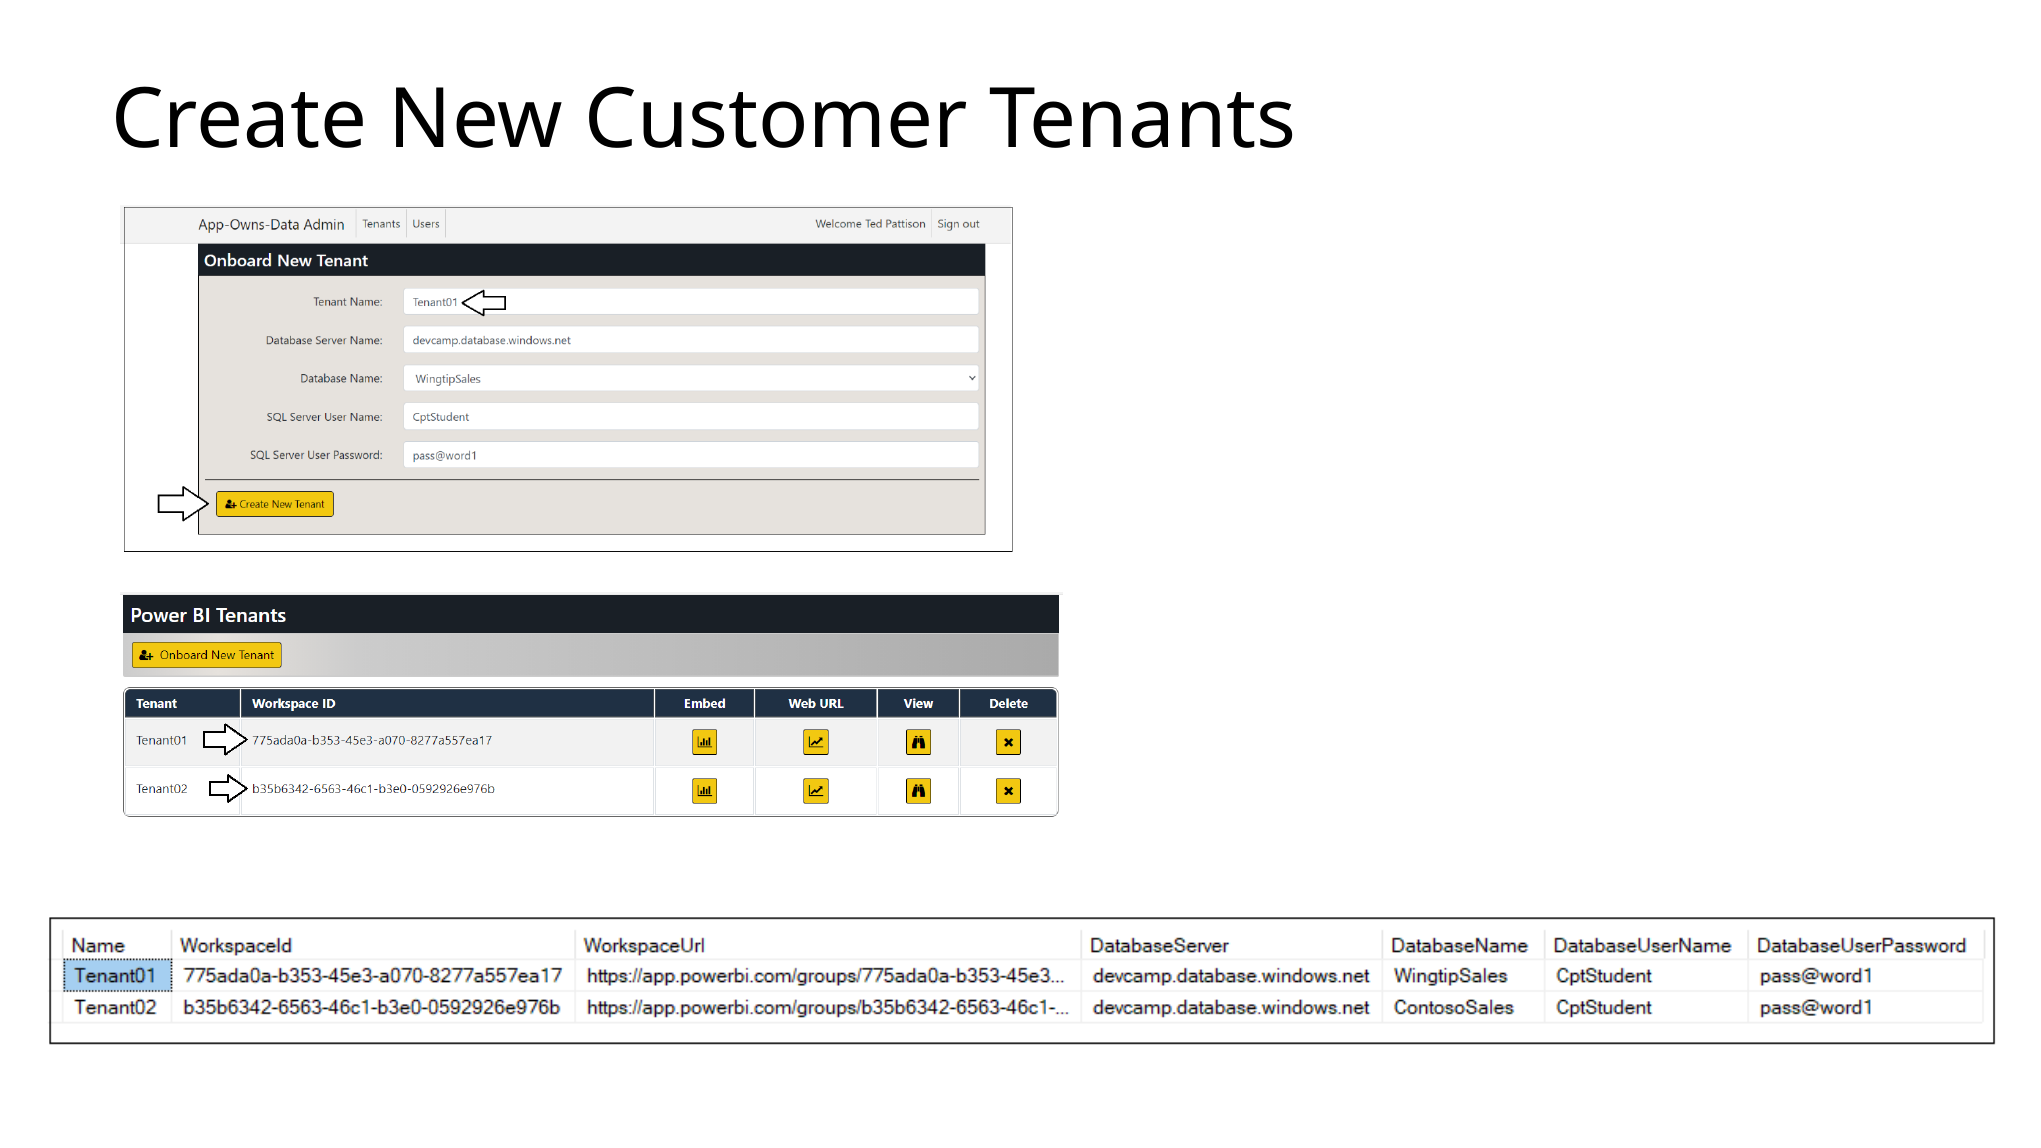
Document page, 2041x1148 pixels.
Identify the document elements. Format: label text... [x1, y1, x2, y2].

picture [119, 203, 1019, 555]
title Create New Customer Tenants [96, 75, 1941, 166]
picture [120, 592, 1063, 822]
picture [37, 905, 2003, 1057]
